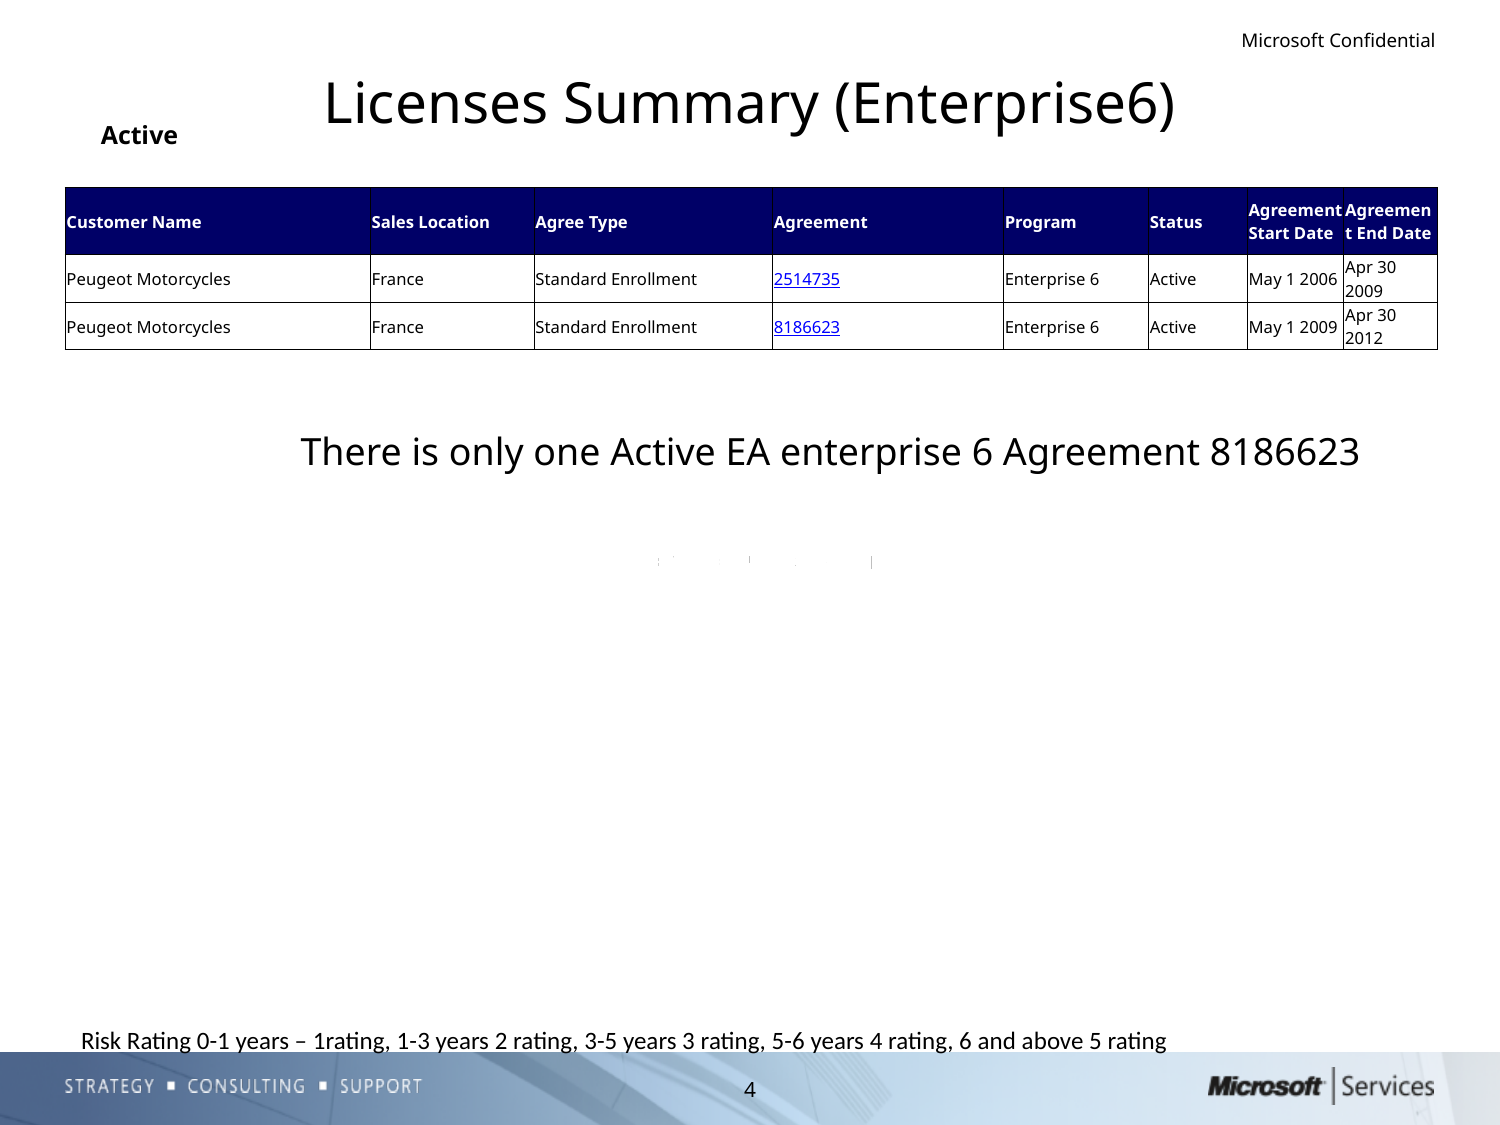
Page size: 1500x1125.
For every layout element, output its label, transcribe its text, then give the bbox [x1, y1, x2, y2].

table_header Agreement Start Date [1248, 188, 1343, 254]
table_cell Apr 30 2012 [1344, 303, 1437, 349]
table_header Customer Name [66, 188, 370, 254]
table_cell 8186623 [773, 303, 1003, 349]
table_header Agree Type [535, 188, 772, 254]
table_cell France [371, 255, 534, 302]
text_box Active [86, 112, 194, 158]
table_cell 2514735 [773, 255, 1003, 302]
table_cell Active [1149, 255, 1247, 302]
table_cell May 1 2006 [1248, 255, 1343, 302]
table_cell Apr 30 2009 [1344, 255, 1437, 302]
table_header Agreement End Date [1344, 188, 1437, 254]
picture [0, 1052, 1500, 1125]
table_cell Peugeot Motorcycles [66, 303, 370, 349]
title Licenses Summary (Enterprise6) [63, 59, 1436, 143]
table_cell Enterprise 6 [1004, 255, 1148, 302]
picture [613, 556, 887, 569]
table_header Program [1004, 188, 1148, 254]
table_header Status [1149, 188, 1247, 254]
table_cell Enterprise 6 [1004, 303, 1148, 349]
table_header Agreement [773, 188, 1003, 254]
table_cell Standard Enrollment [535, 255, 772, 302]
table_cell May 1 2009 [1248, 303, 1343, 349]
table_cell Peugeot Motorcycles [66, 255, 370, 302]
table_cell Standard Enrollment [535, 303, 772, 349]
text_box There is only one Active EA enterprise 6 Agreement 8186623 [285, 420, 1377, 480]
table_cell Active [1149, 303, 1247, 349]
table_header Sales Location [371, 188, 534, 254]
table_cell France [371, 303, 534, 349]
text_box Risk Rating 0-1 years – 1rating, 1-3 years 2 rating, 3-5 years 3 rating, 5-6 years 4 rating, 6 and above 5 rating [66, 1017, 1196, 1062]
